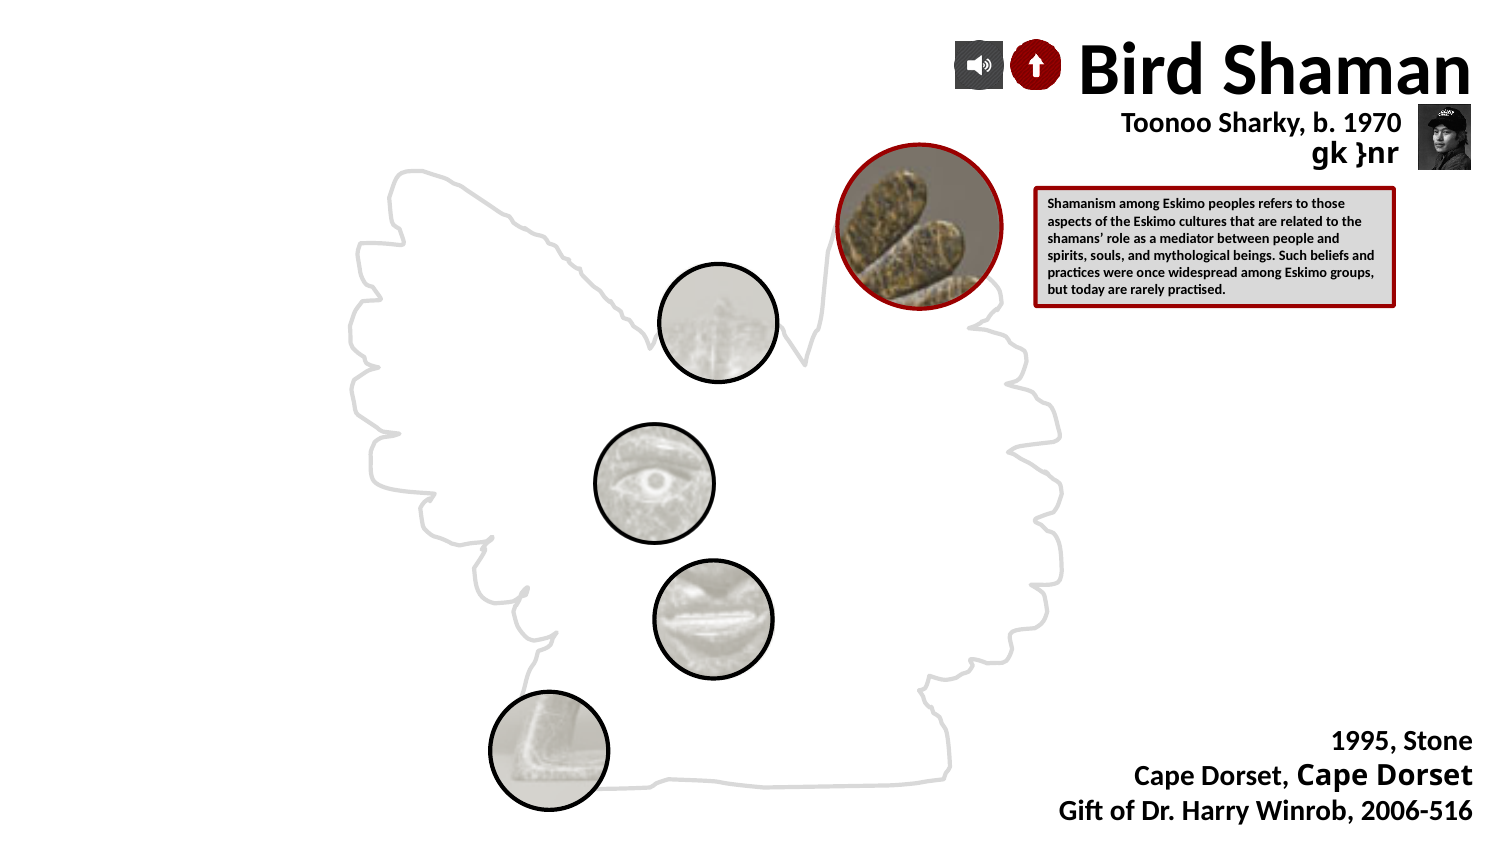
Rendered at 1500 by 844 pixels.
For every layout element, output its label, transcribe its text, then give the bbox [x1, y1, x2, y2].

text_box 1995, Stone Cape Dorset, Cape Dorset Gift of Dr. Harry Winrob, 2006-516 [761, 714, 1489, 827]
text_box Bird Shaman [738, 19, 1489, 110]
picture [1009, 39, 1061, 91]
text_box [654, 560, 775, 681]
text_box gk }nr [1311, 133, 1400, 169]
picture [1418, 104, 1471, 170]
text_box [658, 263, 778, 383]
text_box [489, 691, 609, 811]
picture [593, 422, 716, 545]
text_box [954, 45, 1060, 94]
text_box [347, 168, 1064, 791]
text_box Toonoo Sharky, b. 1970 [1120, 102, 1402, 138]
picture [953, 39, 1005, 91]
text_box [837, 144, 1002, 309]
text_box [1035, 186, 1395, 308]
